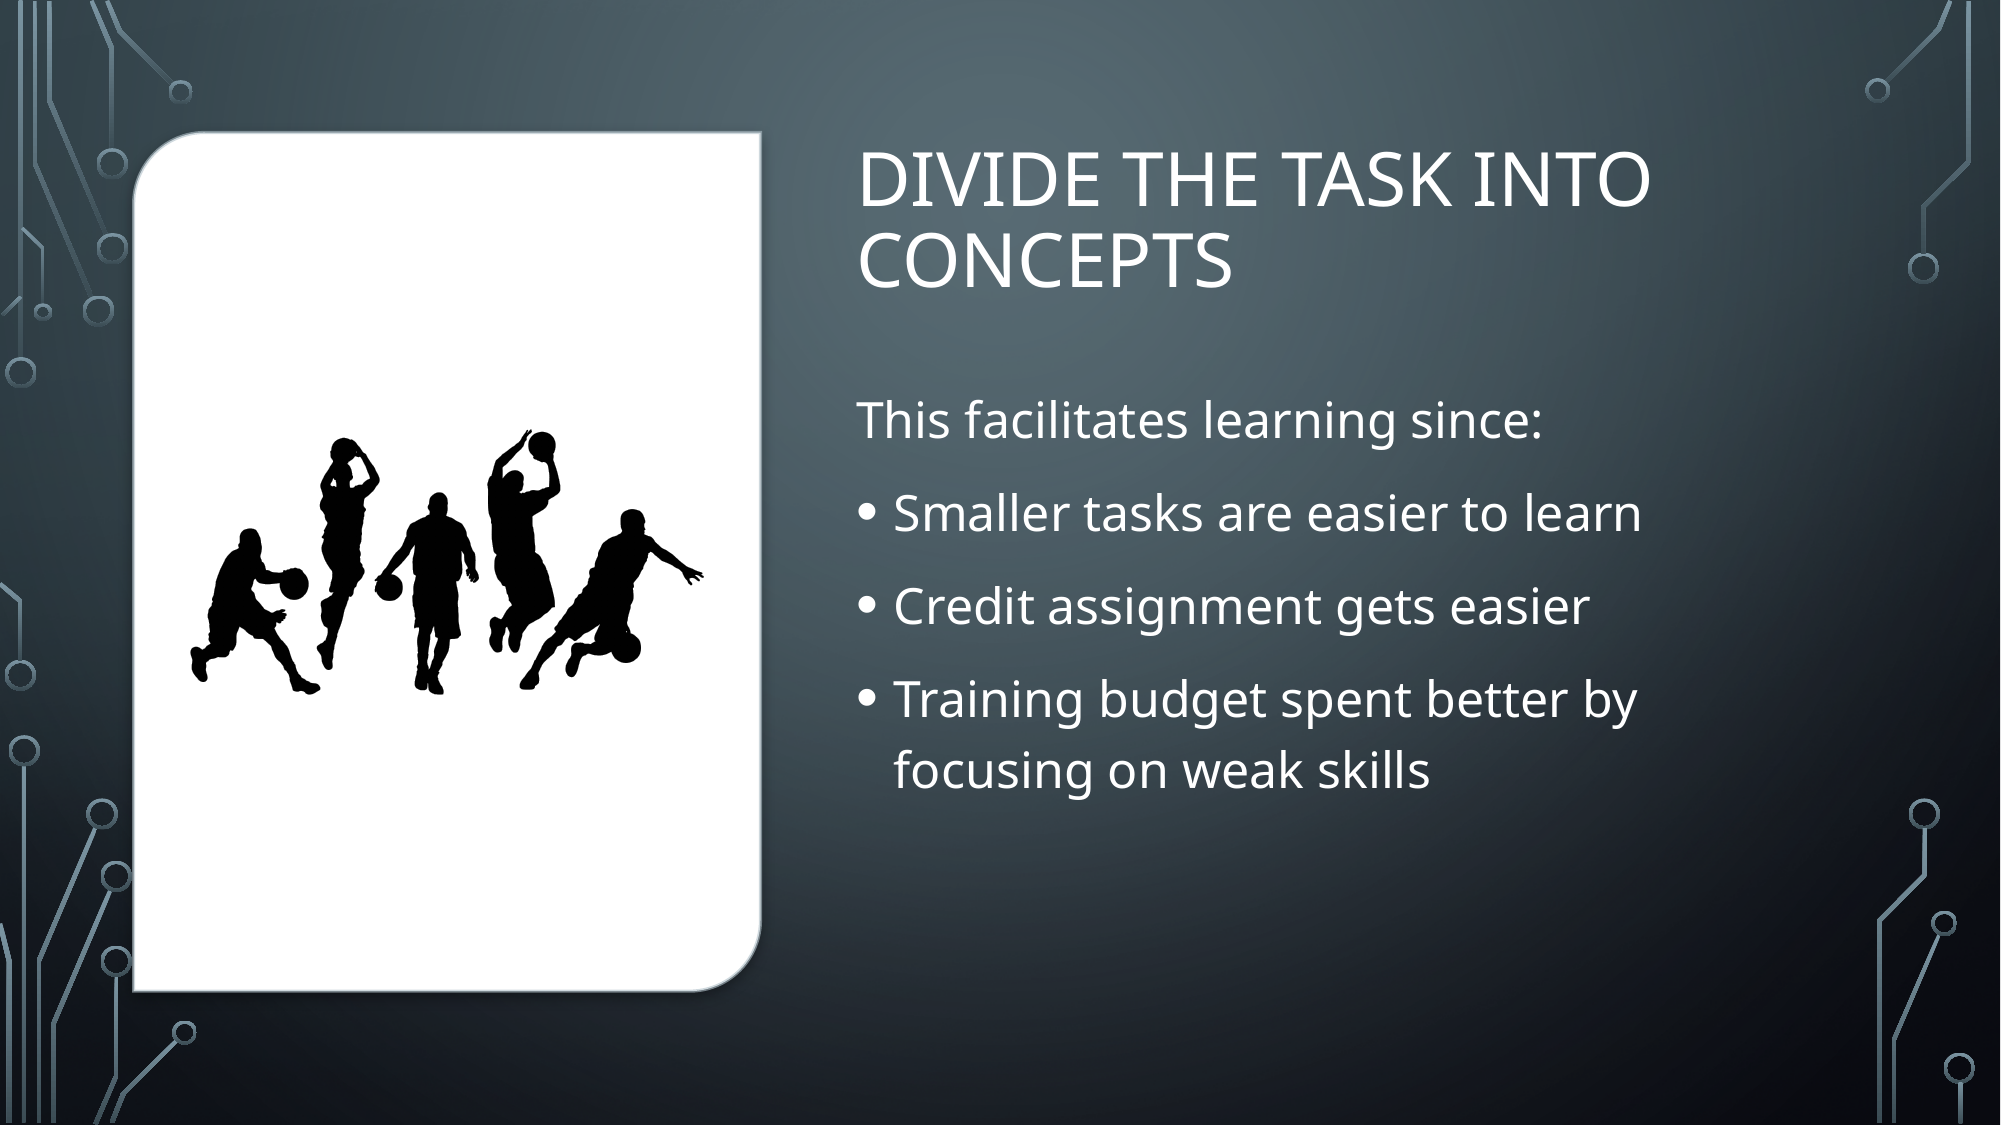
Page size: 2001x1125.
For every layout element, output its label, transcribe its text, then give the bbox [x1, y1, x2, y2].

list This facilitates learning since: Smaller tasks are easier to learn Credit assignment gets easier Training budget spent better by focusing on weak skills [841, 369, 1857, 950]
title divide THE task into concepts [841, 101, 1857, 344]
picture [184, 420, 707, 703]
text_box [132, 131, 762, 993]
